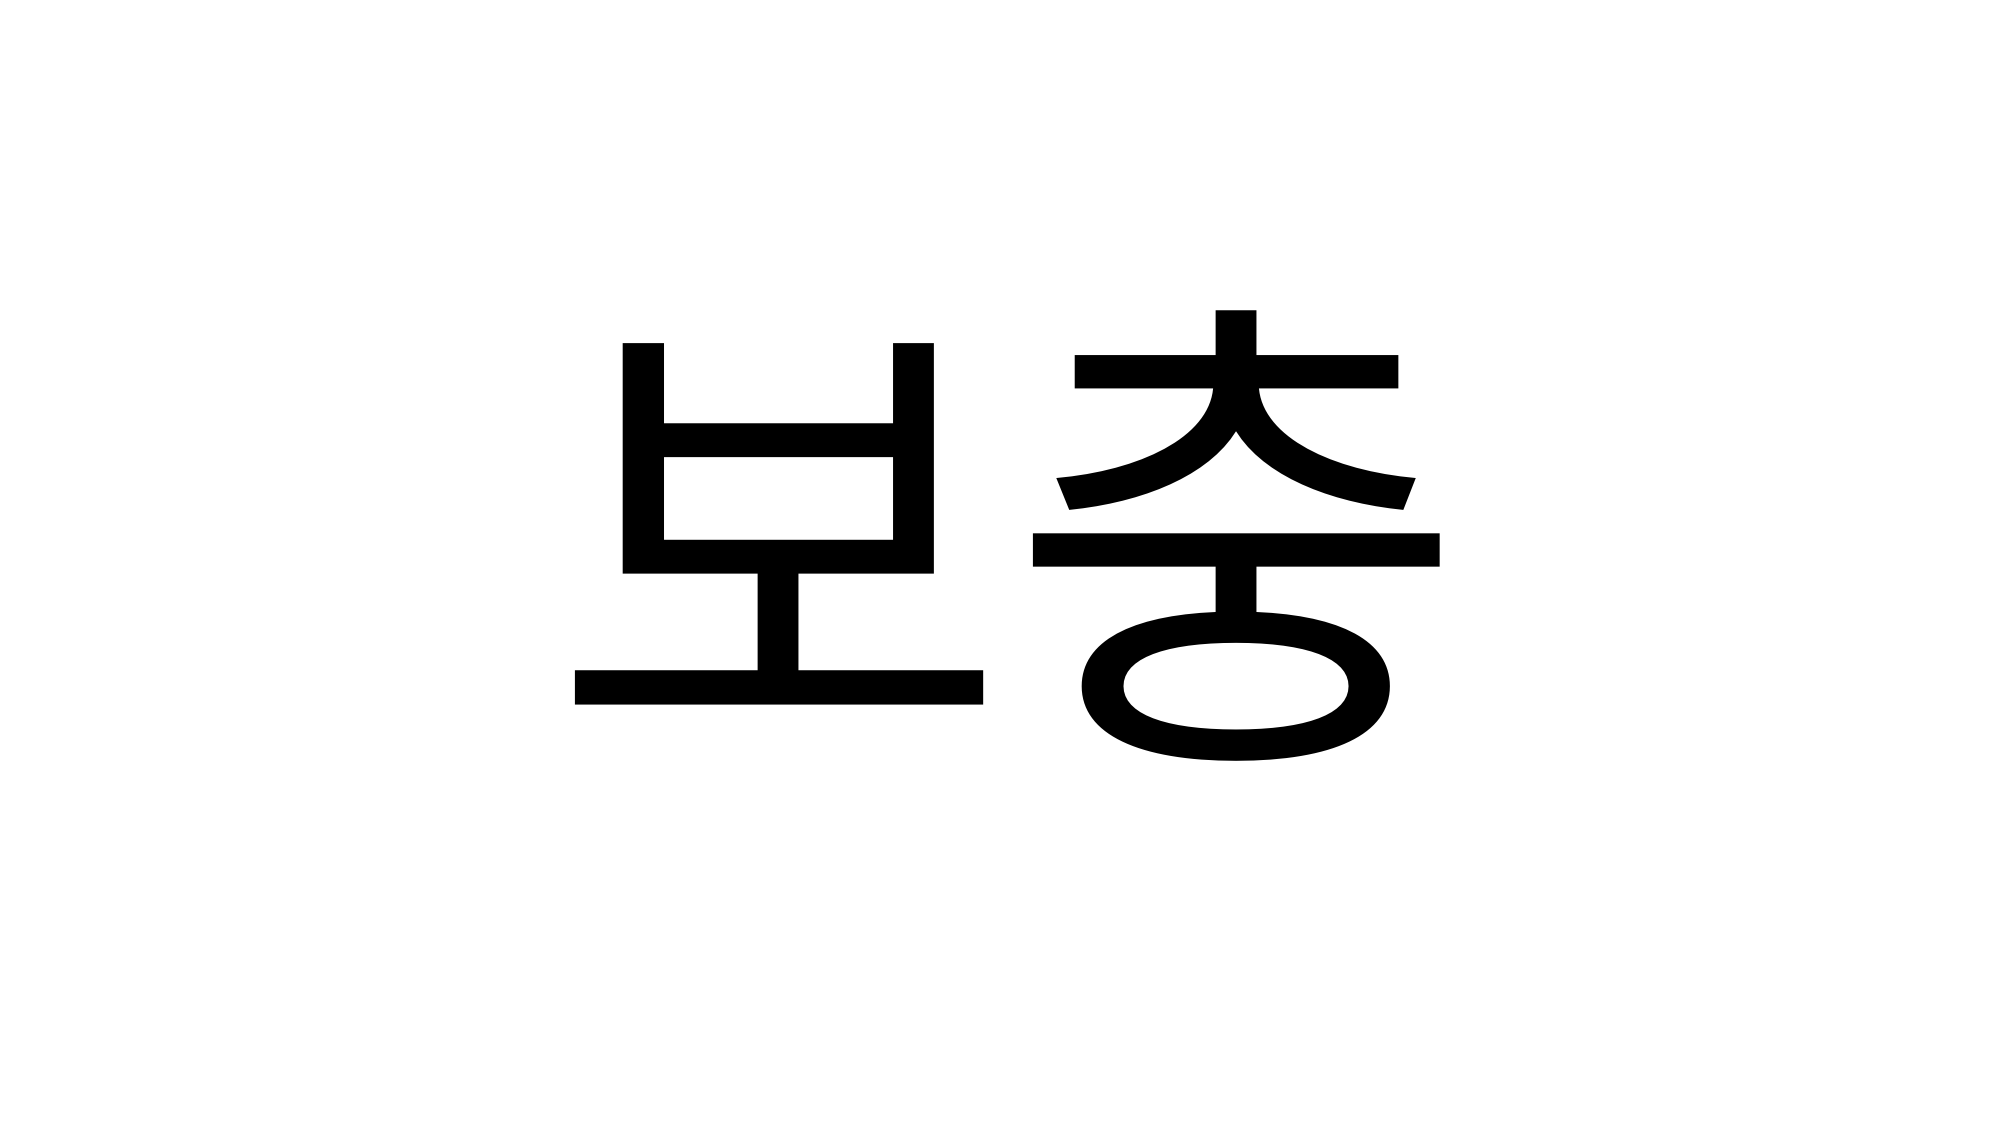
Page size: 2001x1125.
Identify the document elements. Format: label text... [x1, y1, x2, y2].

text_box 보충 [216, 218, 1801, 831]
